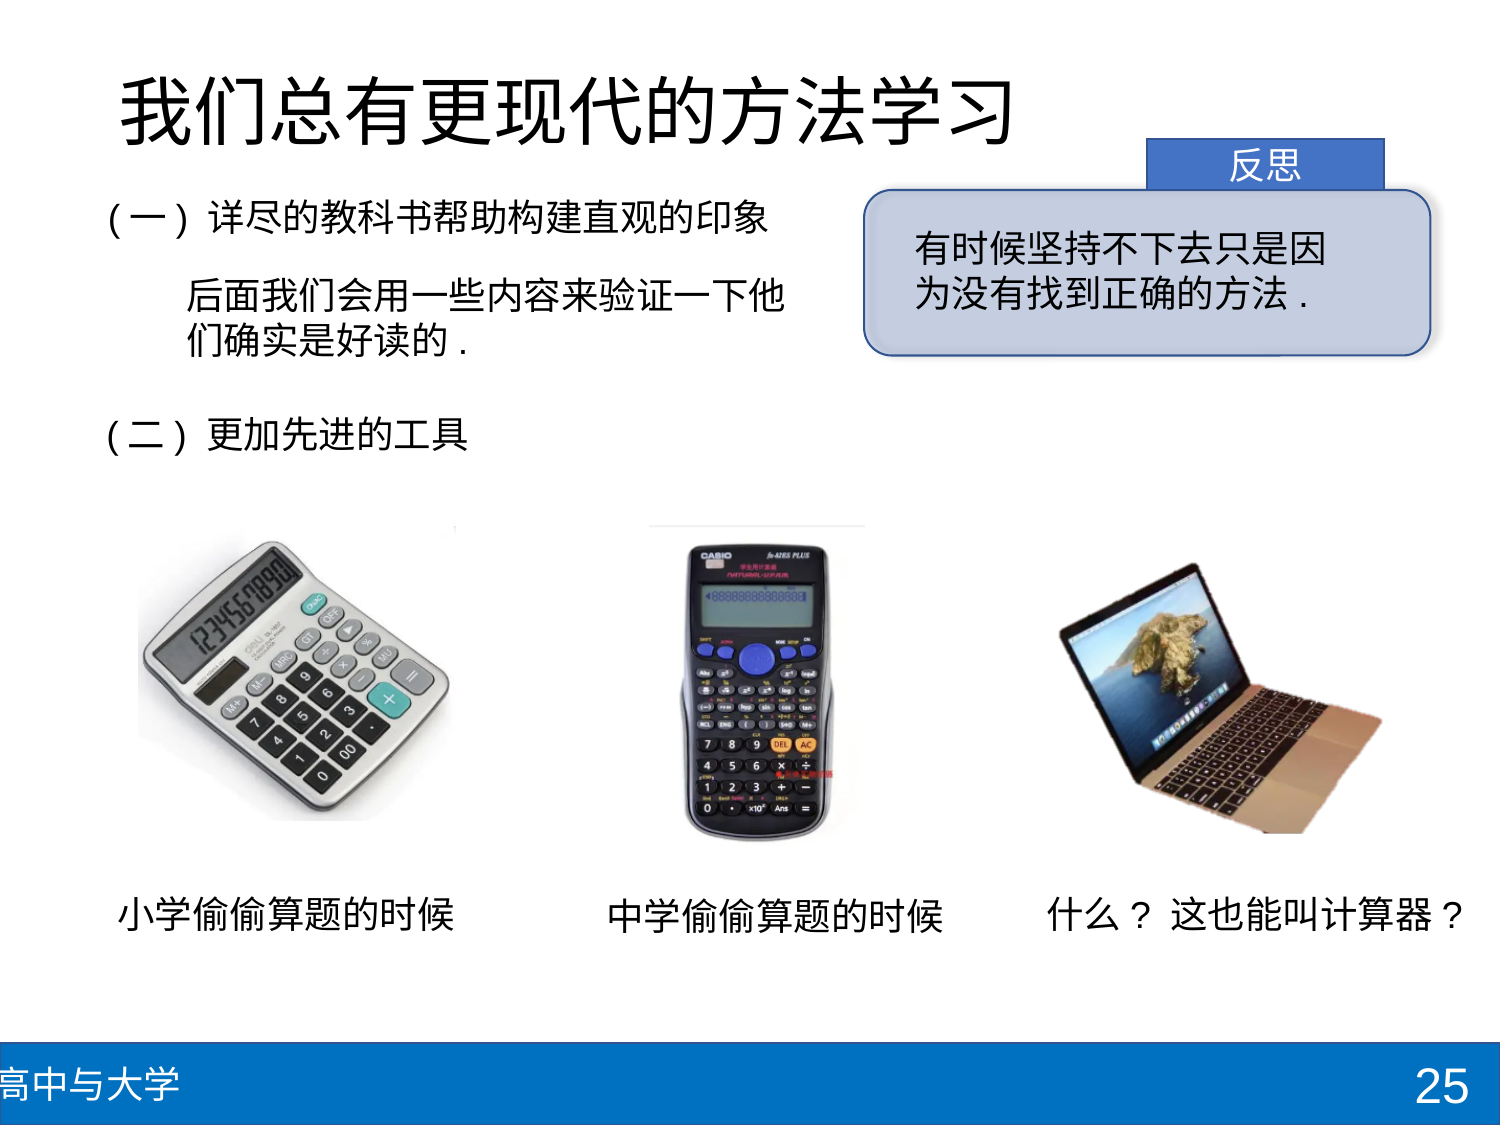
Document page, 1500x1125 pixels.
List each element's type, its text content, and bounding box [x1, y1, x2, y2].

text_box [864, 138, 1431, 356]
text_box 小学偷偷算题的时候 [102, 883, 470, 944]
text_box 中学偷偷算题的时候 [591, 886, 959, 946]
title 我们总有更现代的方法学习 [103, 59, 1397, 171]
picture [978, 526, 1434, 841]
picture [138, 526, 456, 821]
text_box (二) 更加先进的工具 [91, 403, 484, 464]
text_box 什么? 这也能叫计算器? [1031, 883, 1478, 944]
text_box 后面我们会用一些内容来验证一下他们确实是好读的. [171, 264, 815, 370]
text_box (一) 详尽的教科书帮助构建直观的印象 [93, 186, 786, 247]
slide_number 25 [1147, 1054, 1485, 1114]
picture [649, 522, 865, 856]
